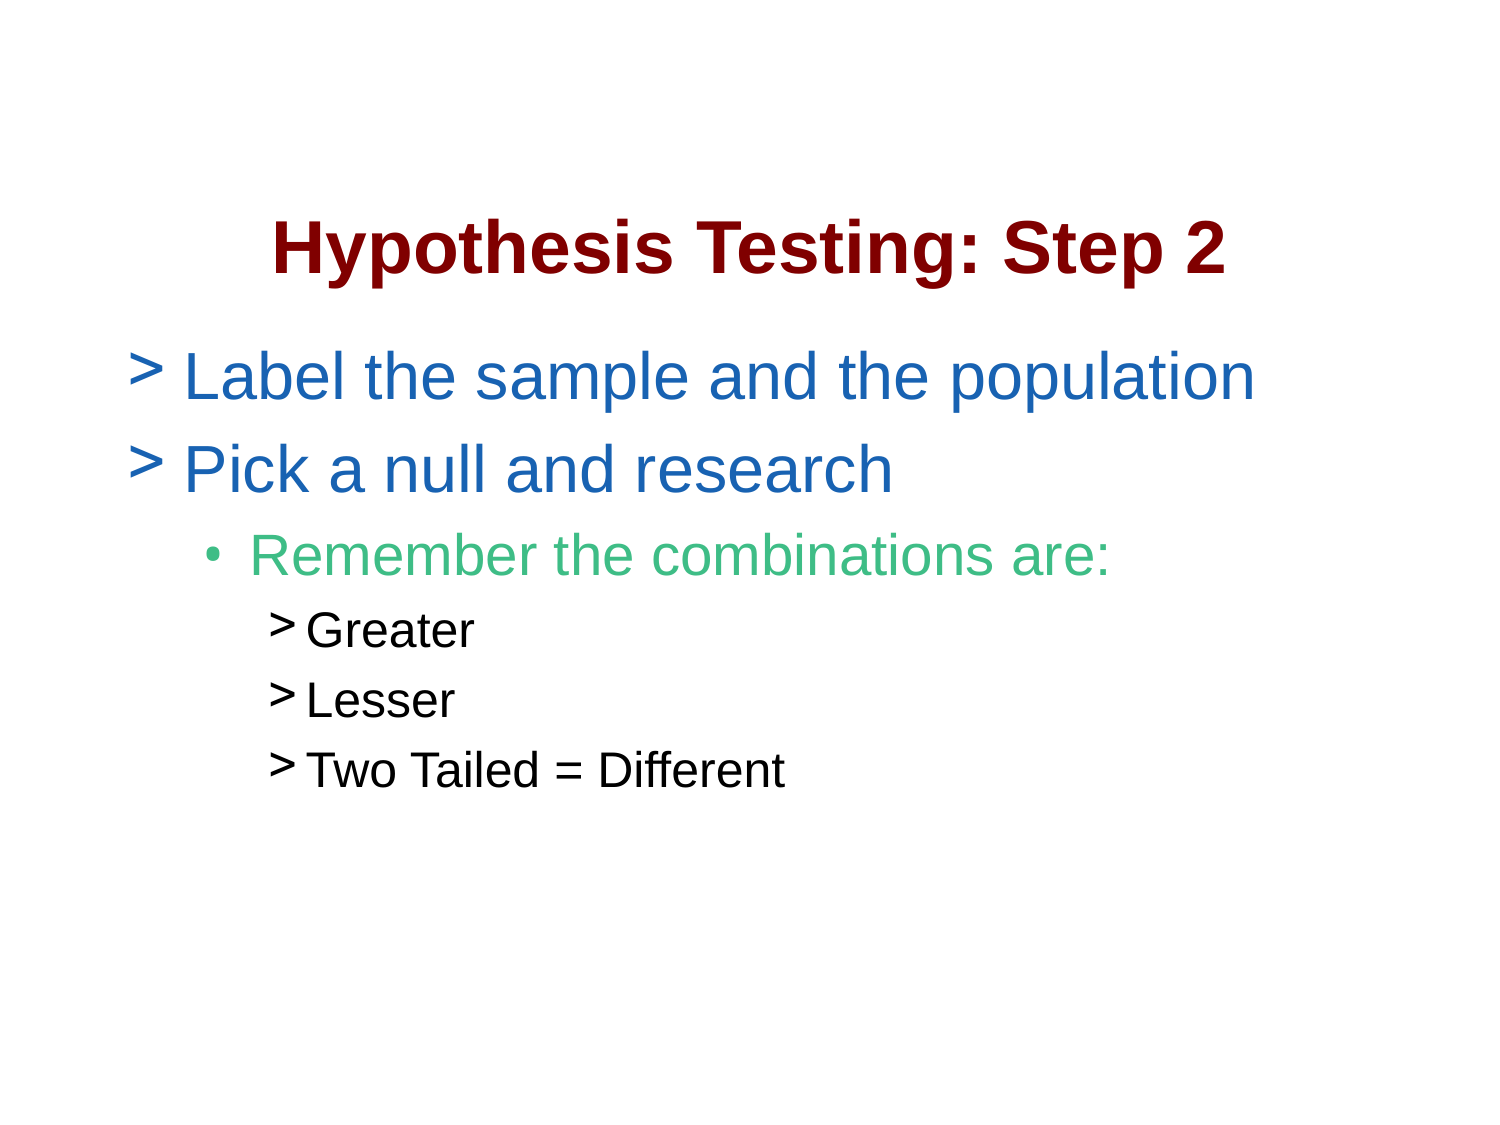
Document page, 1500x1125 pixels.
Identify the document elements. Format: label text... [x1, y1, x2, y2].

title Hypothesis Testing: Step 2 [112, 199, 1388, 288]
list Label the sample and the population Pick a null and research Remember the combinations are: Greater Lesser Two Tailed = Different [112, 324, 1388, 1001]
